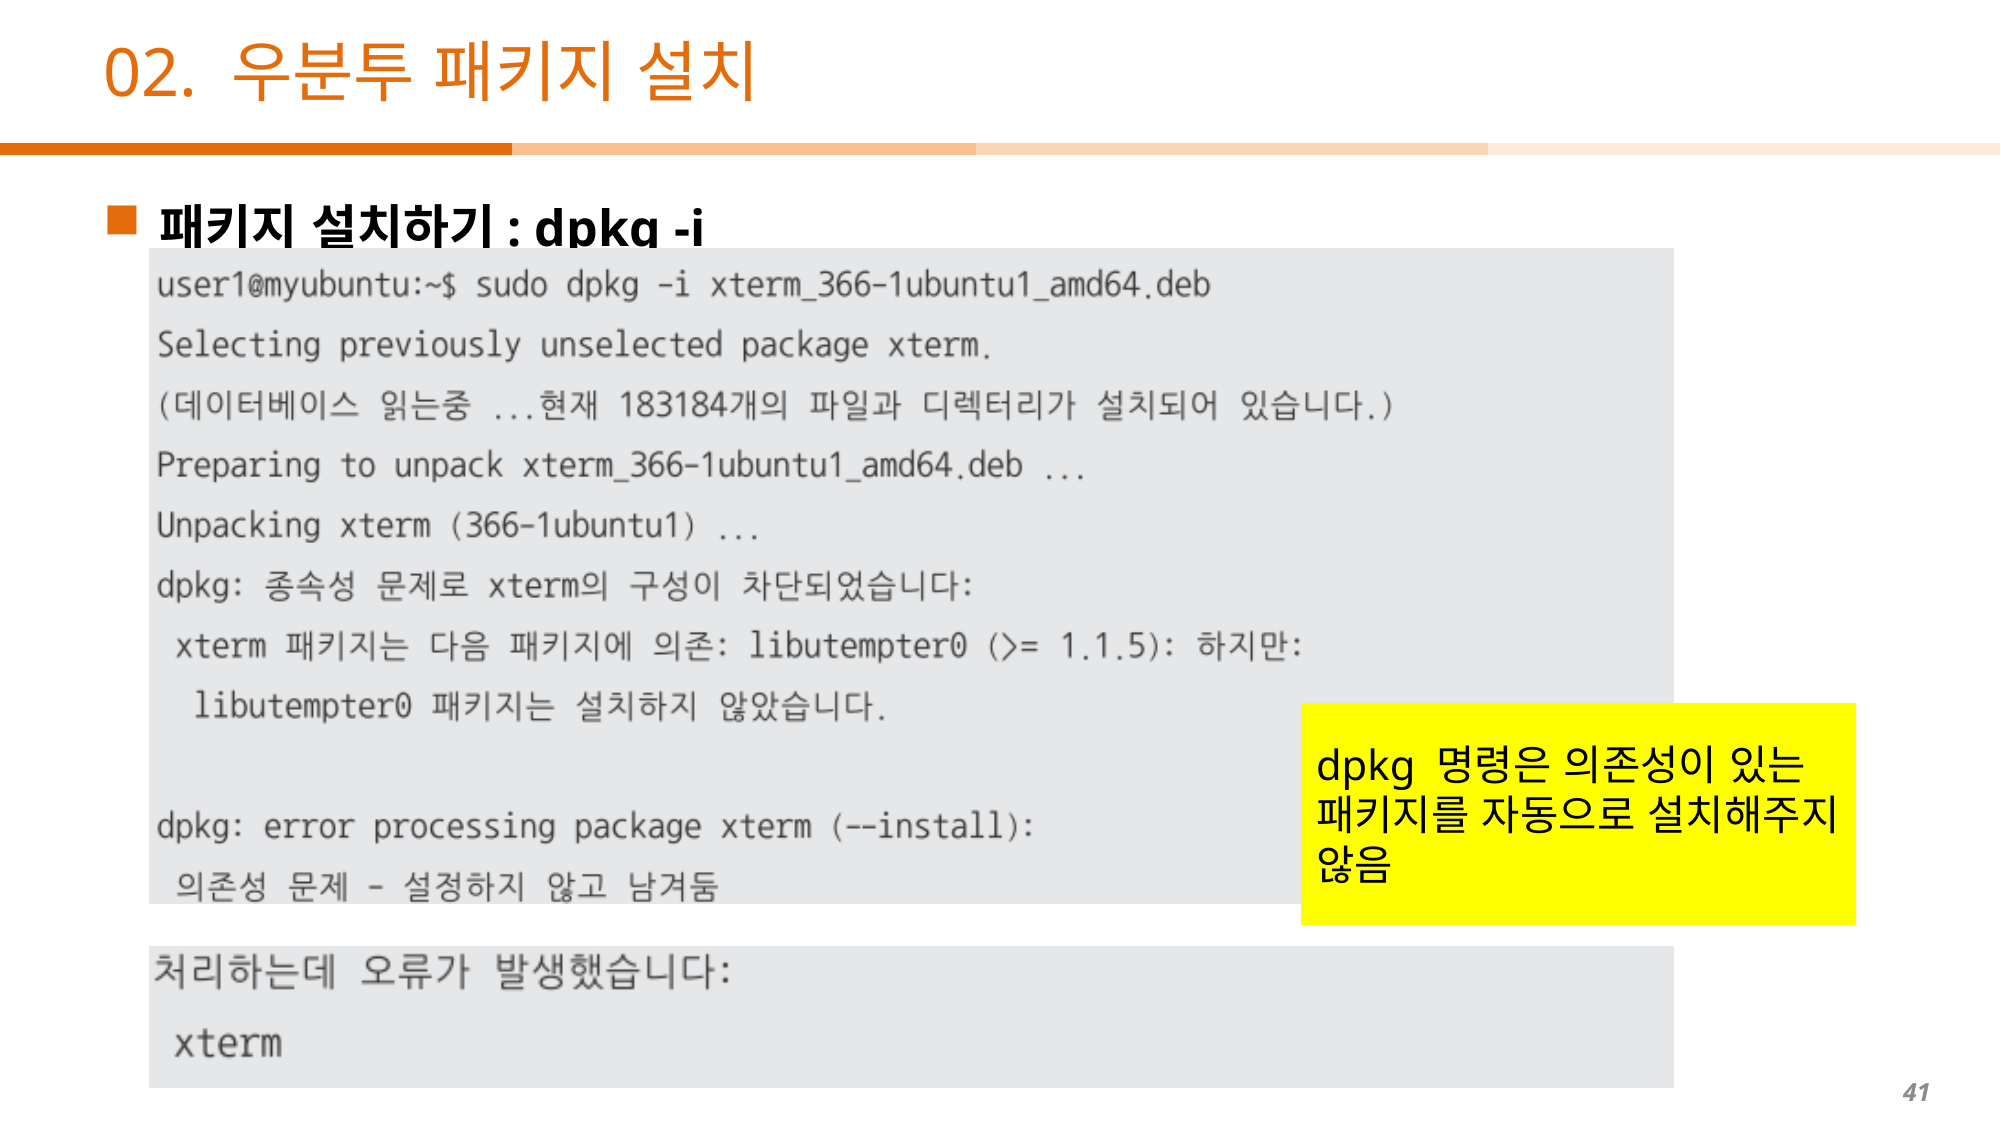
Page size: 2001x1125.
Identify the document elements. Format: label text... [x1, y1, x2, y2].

picture [149, 248, 1674, 904]
list 패키지 설치하기: dpkg -i [88, 176, 1920, 1083]
title 02. 우분투 패키지 설치 [88, 18, 1920, 122]
picture [149, 945, 1674, 1088]
text_box dpkg 명령은 의존성이 있는 패키지를 자동으로 설치해주지 않음 [1301, 703, 1857, 925]
